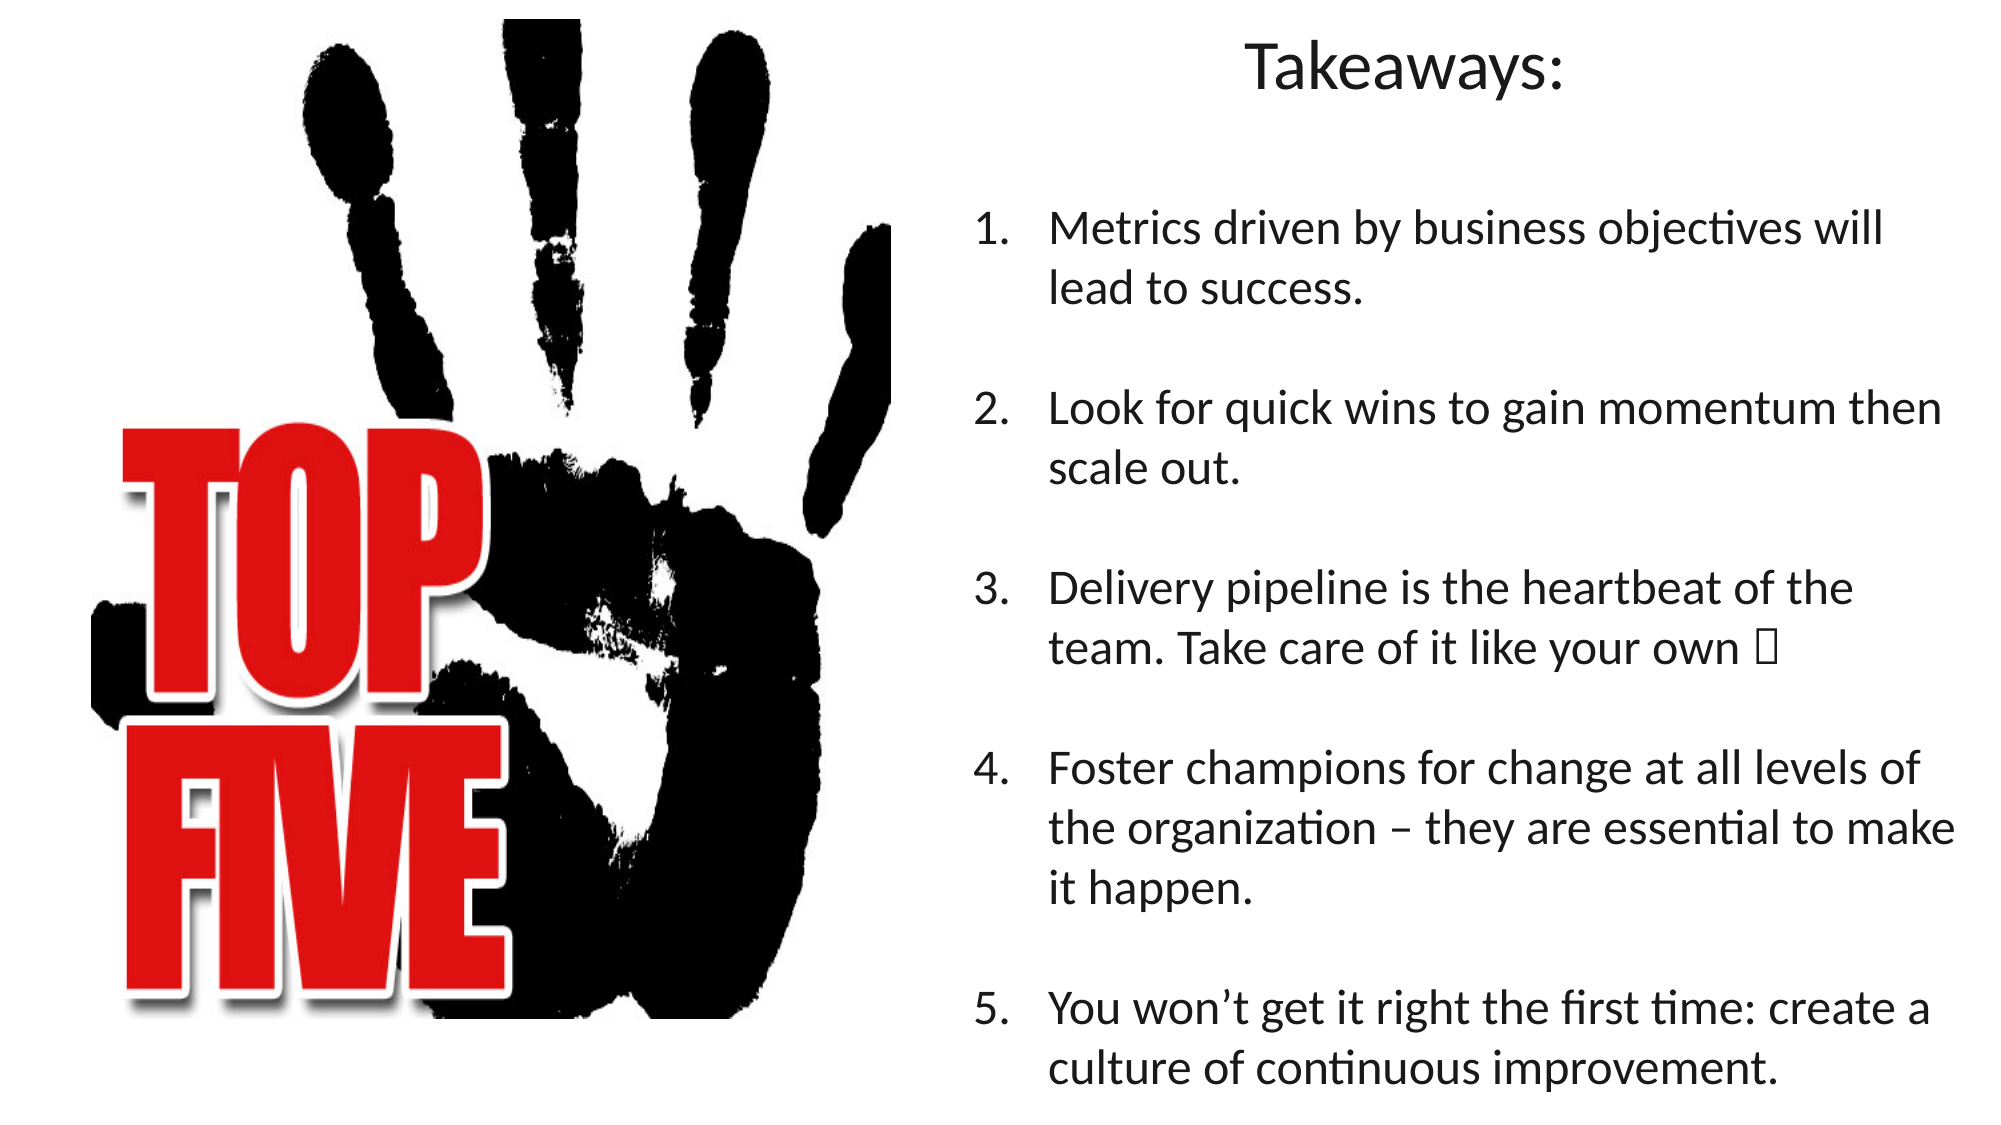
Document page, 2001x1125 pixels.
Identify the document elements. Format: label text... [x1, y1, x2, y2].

text_box Metrics driven by business objectives will lead to success. Look for quick wins to gain momentum then scale out. Delivery pipeline is the heartbeat of the team. Take care of it like your own  Foster champions for change at all levels of the organization – they are essential to make it happen. You won’t get it right the first time: create a culture of continuous improvement. [953, 184, 2000, 1125]
title Takeaways: [1002, 28, 1793, 116]
picture [91, 19, 891, 1019]
